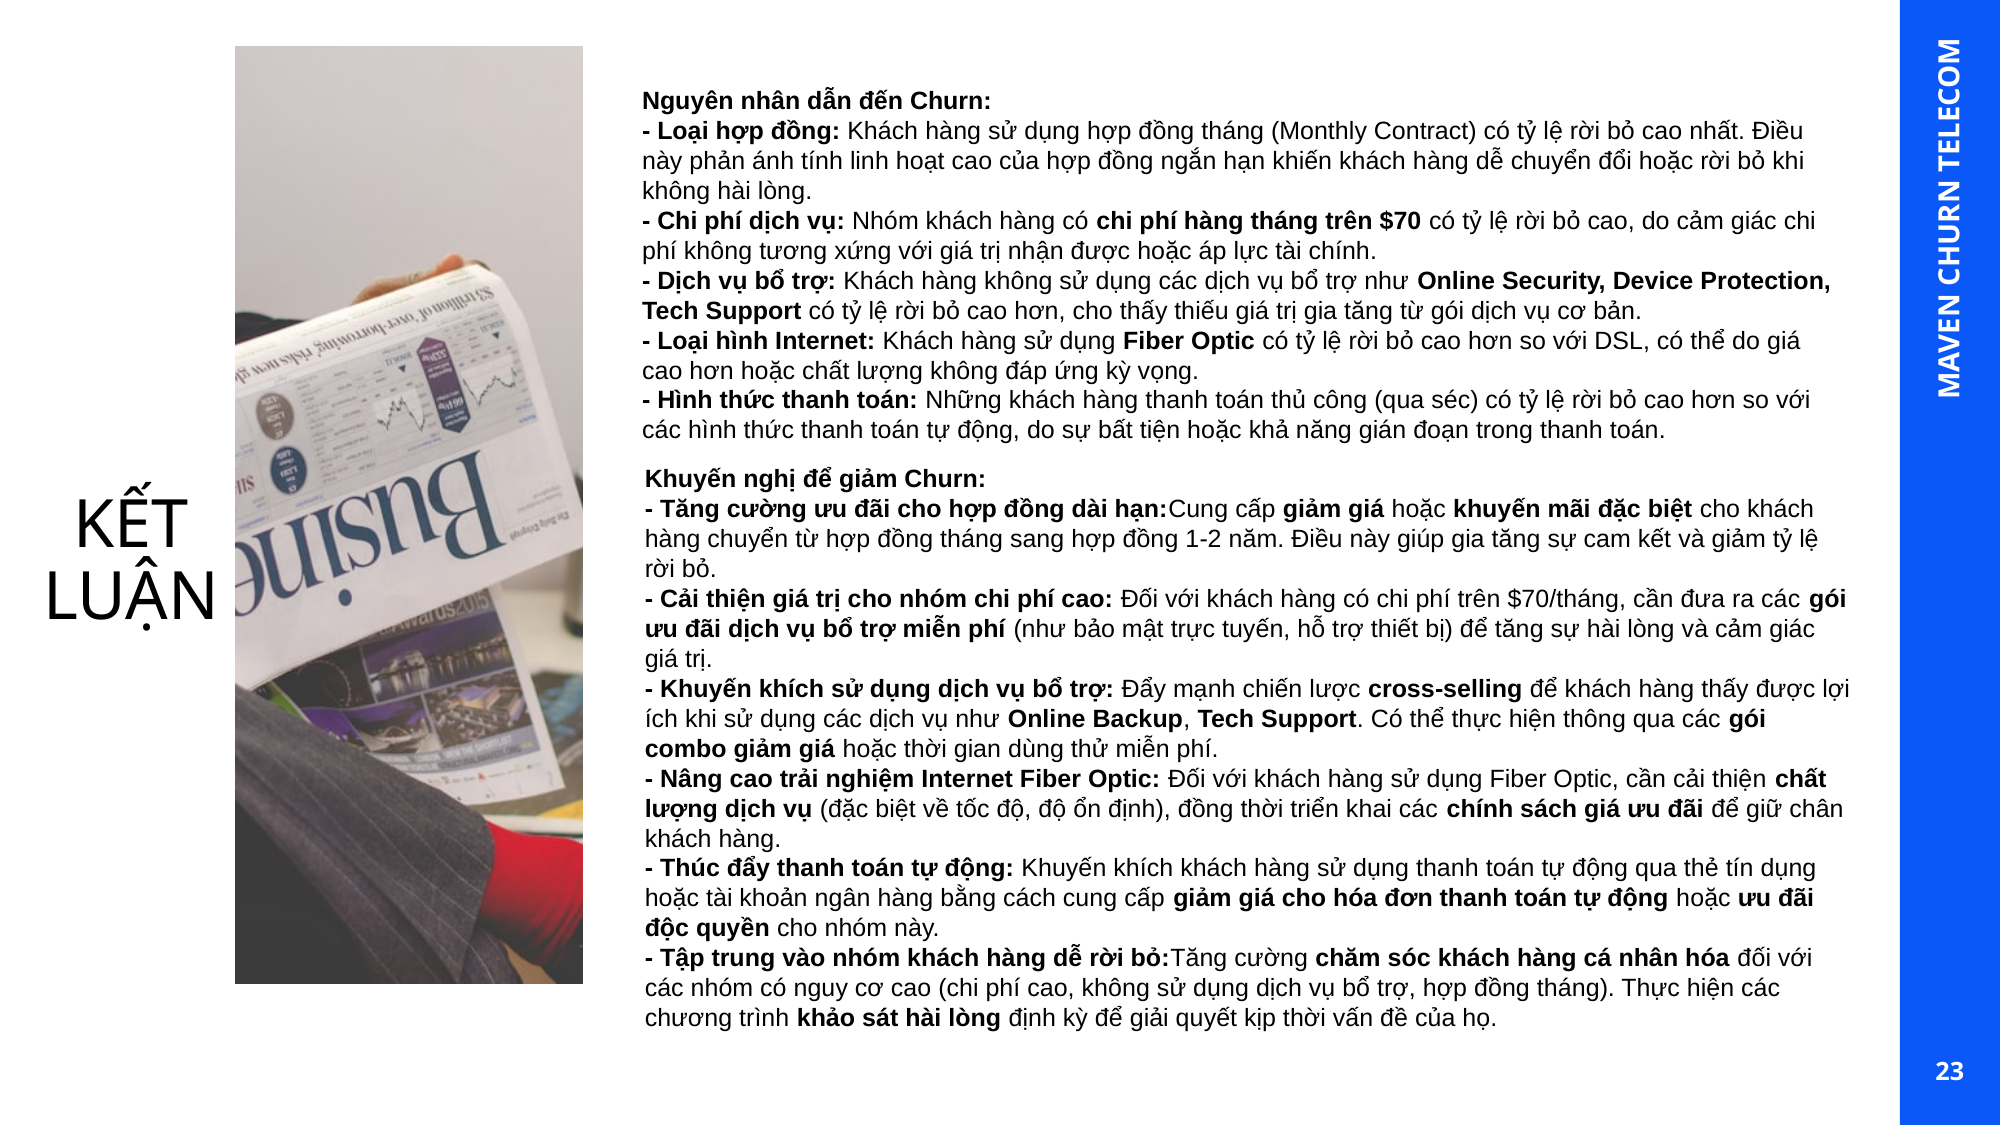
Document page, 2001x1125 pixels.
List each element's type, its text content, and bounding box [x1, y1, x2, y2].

text_box Khuyến nghị để giảm Churn: - Tăng cường ưu đãi cho hợp đồng dài hạn:Cung cấp giảm giá hoặc khuyến mãi đặc biệt cho khách hàng chuyển từ hợp đồng tháng sang hợp đồng 1-2 năm. Điều này giúp gia tăng sự cam kết và giảm tỷ lệ rời bỏ. - Cải thiện giá trị cho nhóm chi phí cao: Đối với khách hàng có chi phí trên $70/tháng, cần đưa ra các gói ưu đãi dịch vụ bổ trợ miễn phí (như bảo mật trực tuyến, hỗ trợ thiết bị) để tăng sự hài lòng và cảm giác giá trị. - Khuyến khích sử dụng dịch vụ bổ trợ: Đẩy mạnh chiến lược cross-selling để khách hàng thấy được lợi ích khi sử dụng các dịch vụ như Online Backup, Tech Support. Có thể thực hiện thông qua các gói combo giảm giá hoặc thời gian dùng thử miễn phí. - Nâng cao trải nghiệm Internet Fiber Optic: Đối với khách hàng sử dụng Fiber Optic, cần cải thiện chất lượng dịch vụ (đặc biệt về tốc độ, độ ổn định), đồng thời triển khai các chính sách giá ưu đãi để giữ chân khách hàng. - Thúc đẩy thanh toán tự động: Khuyến khích khách hàng sử dụng thanh toán tự động qua thẻ tín dụng hoặc tài khoản ngân hàng bằng cách cung cấp giảm giá cho hóa đơn thanh toán tự động hoặc ưu đãi độc quyền cho nhóm này. - Tập trung vào nhóm khách hàng dễ rời bỏ:Tăng cường chăm sóc khách hàng cá nhân hóa đối với các nhóm có nguy cơ cao (chi phí cao, không sử dụng dịch vụ bổ trợ, hợp đồng tháng). Thực hiện các chương trình khảo sát hài lòng định kỳ để giải quyết kịp thời vấn đề của họ. [629, 455, 1869, 1069]
slide_number 23 [1899, 1042, 2000, 1103]
title KẾT LUẬN [9, 92, 253, 1032]
picture [235, 45, 583, 984]
text_box Nguyên nhân dẫn đến Churn: - Loại hợp đồng: Khách hàng sử dụng hợp đồng tháng (Monthly Contract) có tỷ lệ rời bỏ cao nhất. Điều này phản ánh tính linh hoạt cao của hợp đồng ngắn hạn khiến khách hàng dễ chuyển đổi hoặc rời bỏ khi không hài lòng. - Chi phí dịch vụ: Nhóm khách hàng có chi phí hàng tháng trên $70 có tỷ lệ rời bỏ cao, do cảm giác chi phí không tương xứng với giá trị nhận được hoặc áp lực tài chính. - Dịch vụ bổ trợ: Khách hàng không sử dụng các dịch vụ bổ trợ như Online Security, Device Protection, Tech Support có tỷ lệ rời bỏ cao hơn, cho thấy thiếu giá trị gia tăng từ gói dịch vụ cơ bản. - Loại hình Internet: Khách hàng sử dụng Fiber Optic có tỷ lệ rời bỏ cao hơn so với DSL, có thể do giá cao hơn hoặc chất lượng không đáp ứng kỳ vọng. - Hình thức thanh toán: Những khách hàng thanh toán thủ công (qua séc) có tỷ lệ rời bỏ cao hơn so với các hình thức thanh toán tự động, do sự bất tiện hoặc khả năng gián đoạn trong thanh toán. [627, 77, 1858, 482]
footer MAVEN CHURN TELECOM [1920, 22, 1980, 698]
